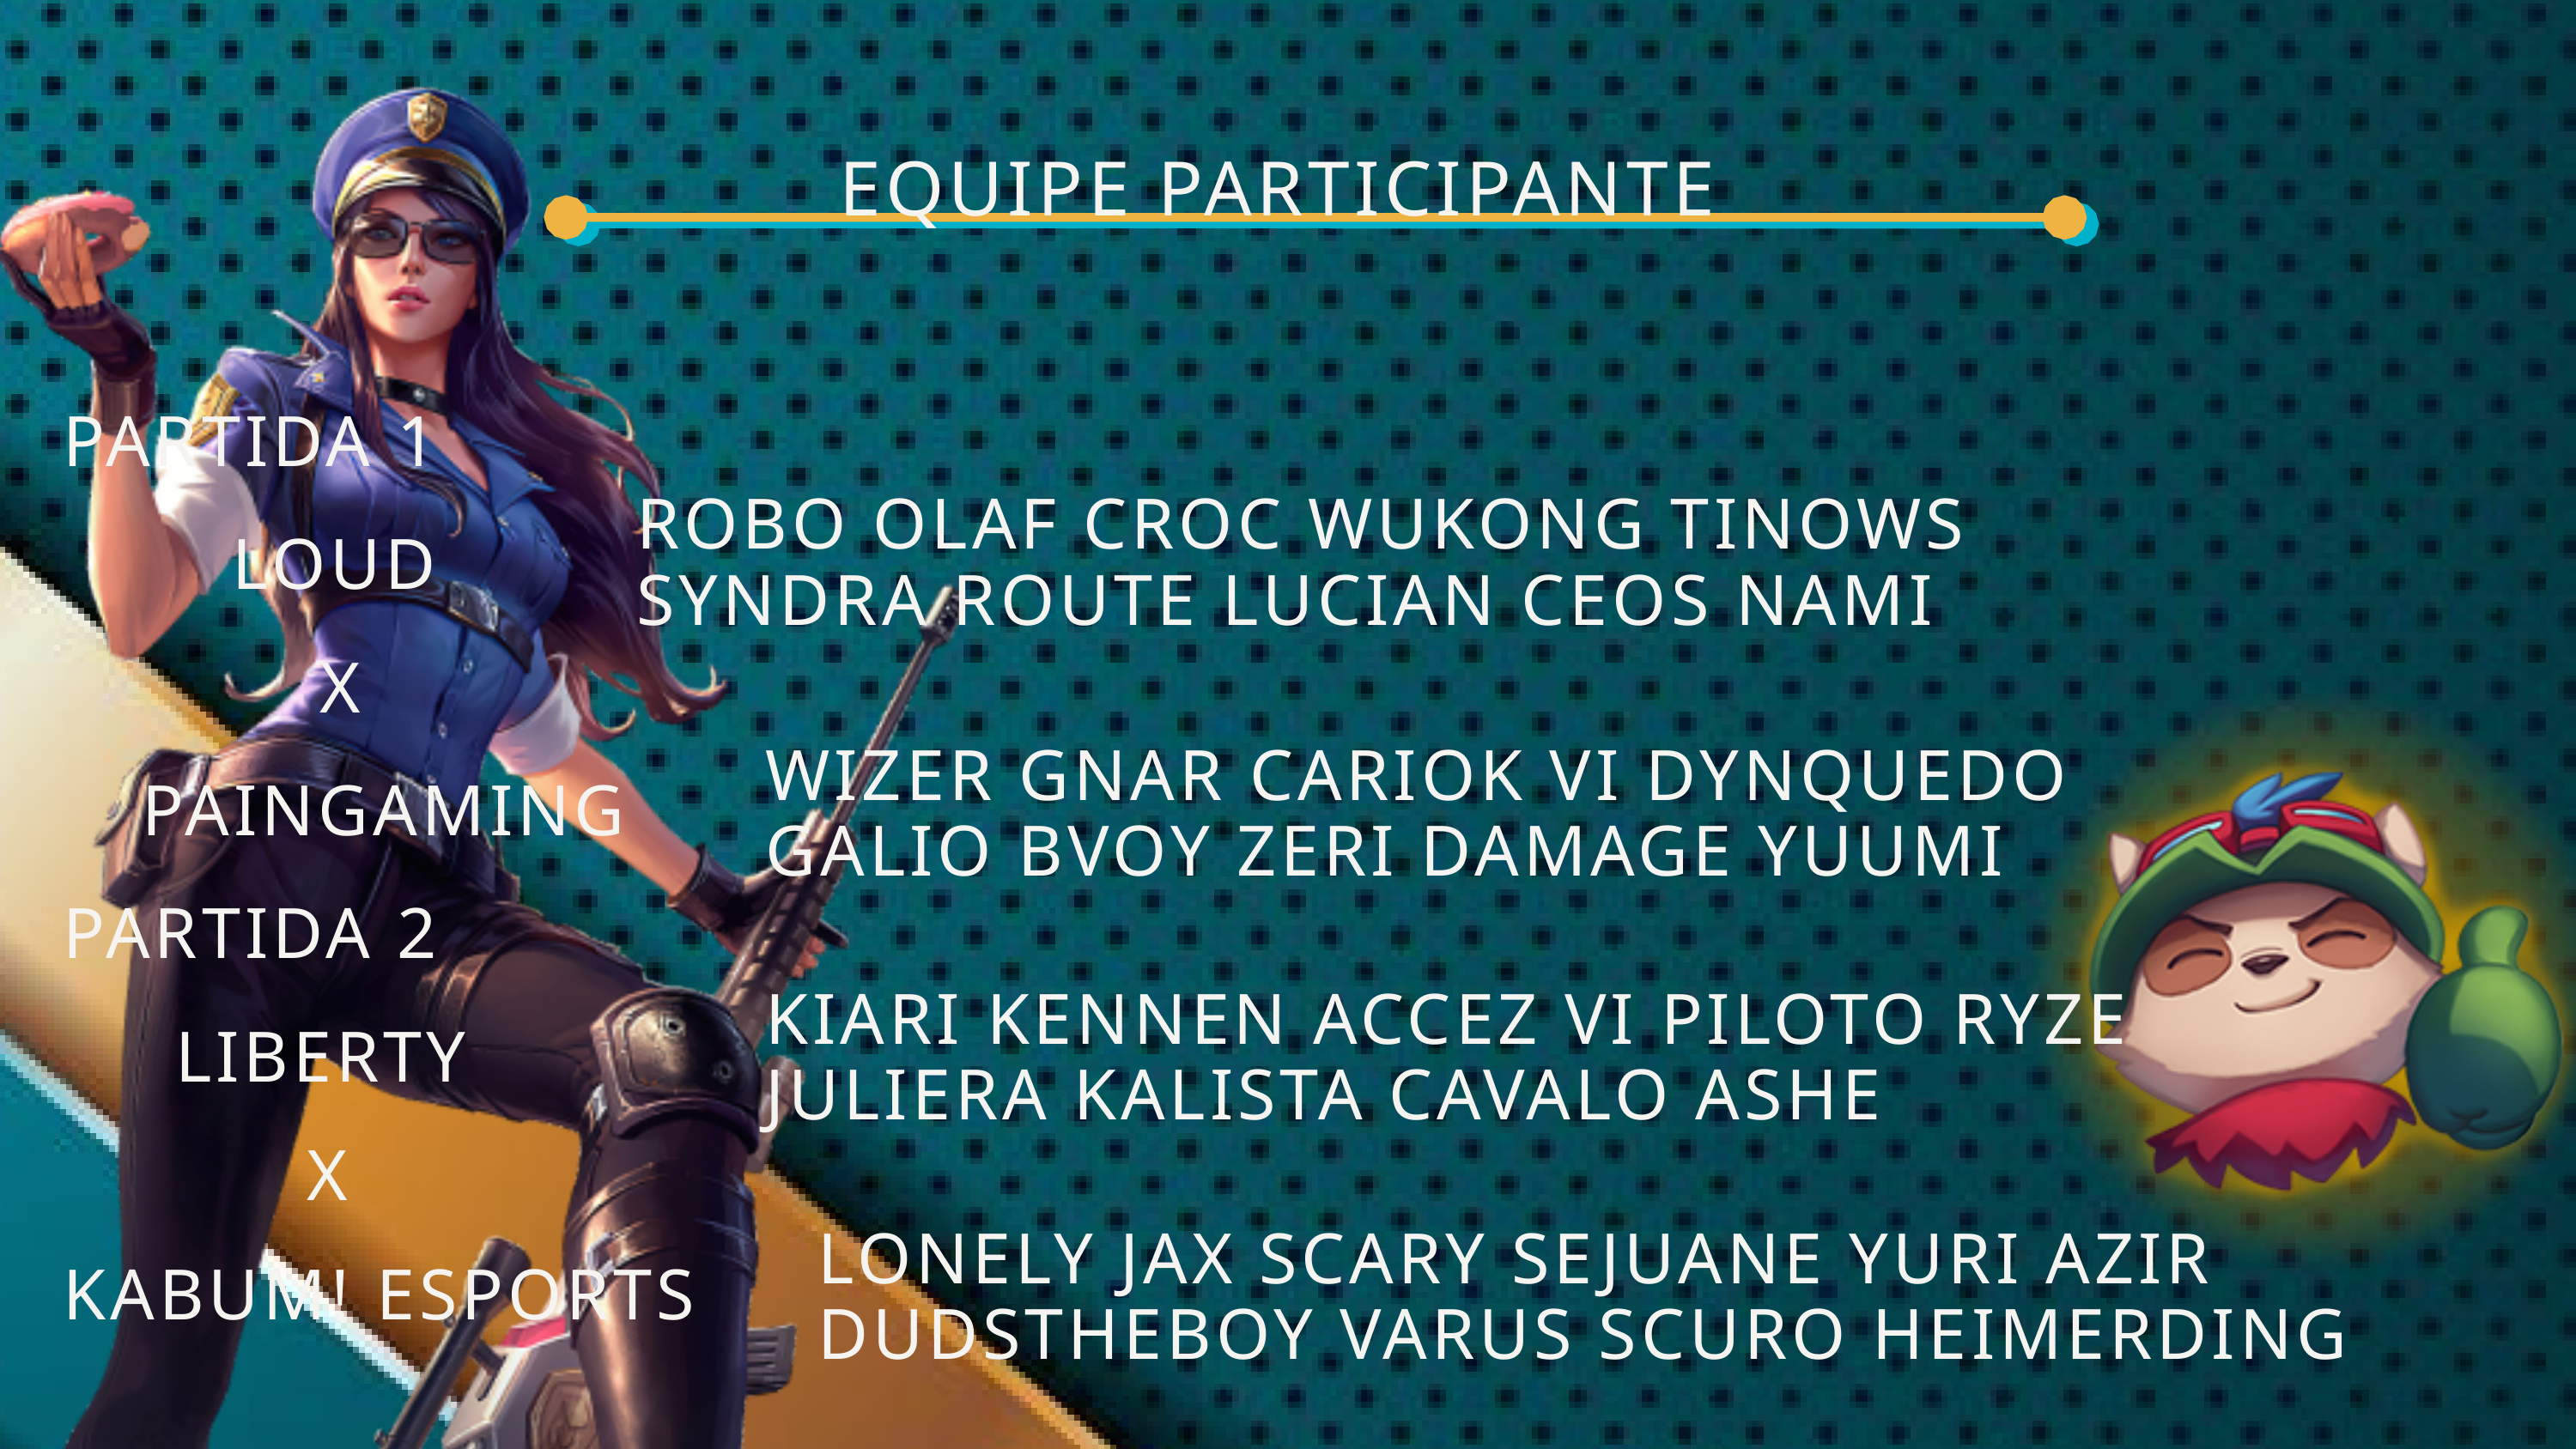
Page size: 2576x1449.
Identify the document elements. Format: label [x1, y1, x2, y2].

picture [0, 0, 2576, 1449]
text_box [566, 216, 2077, 232]
